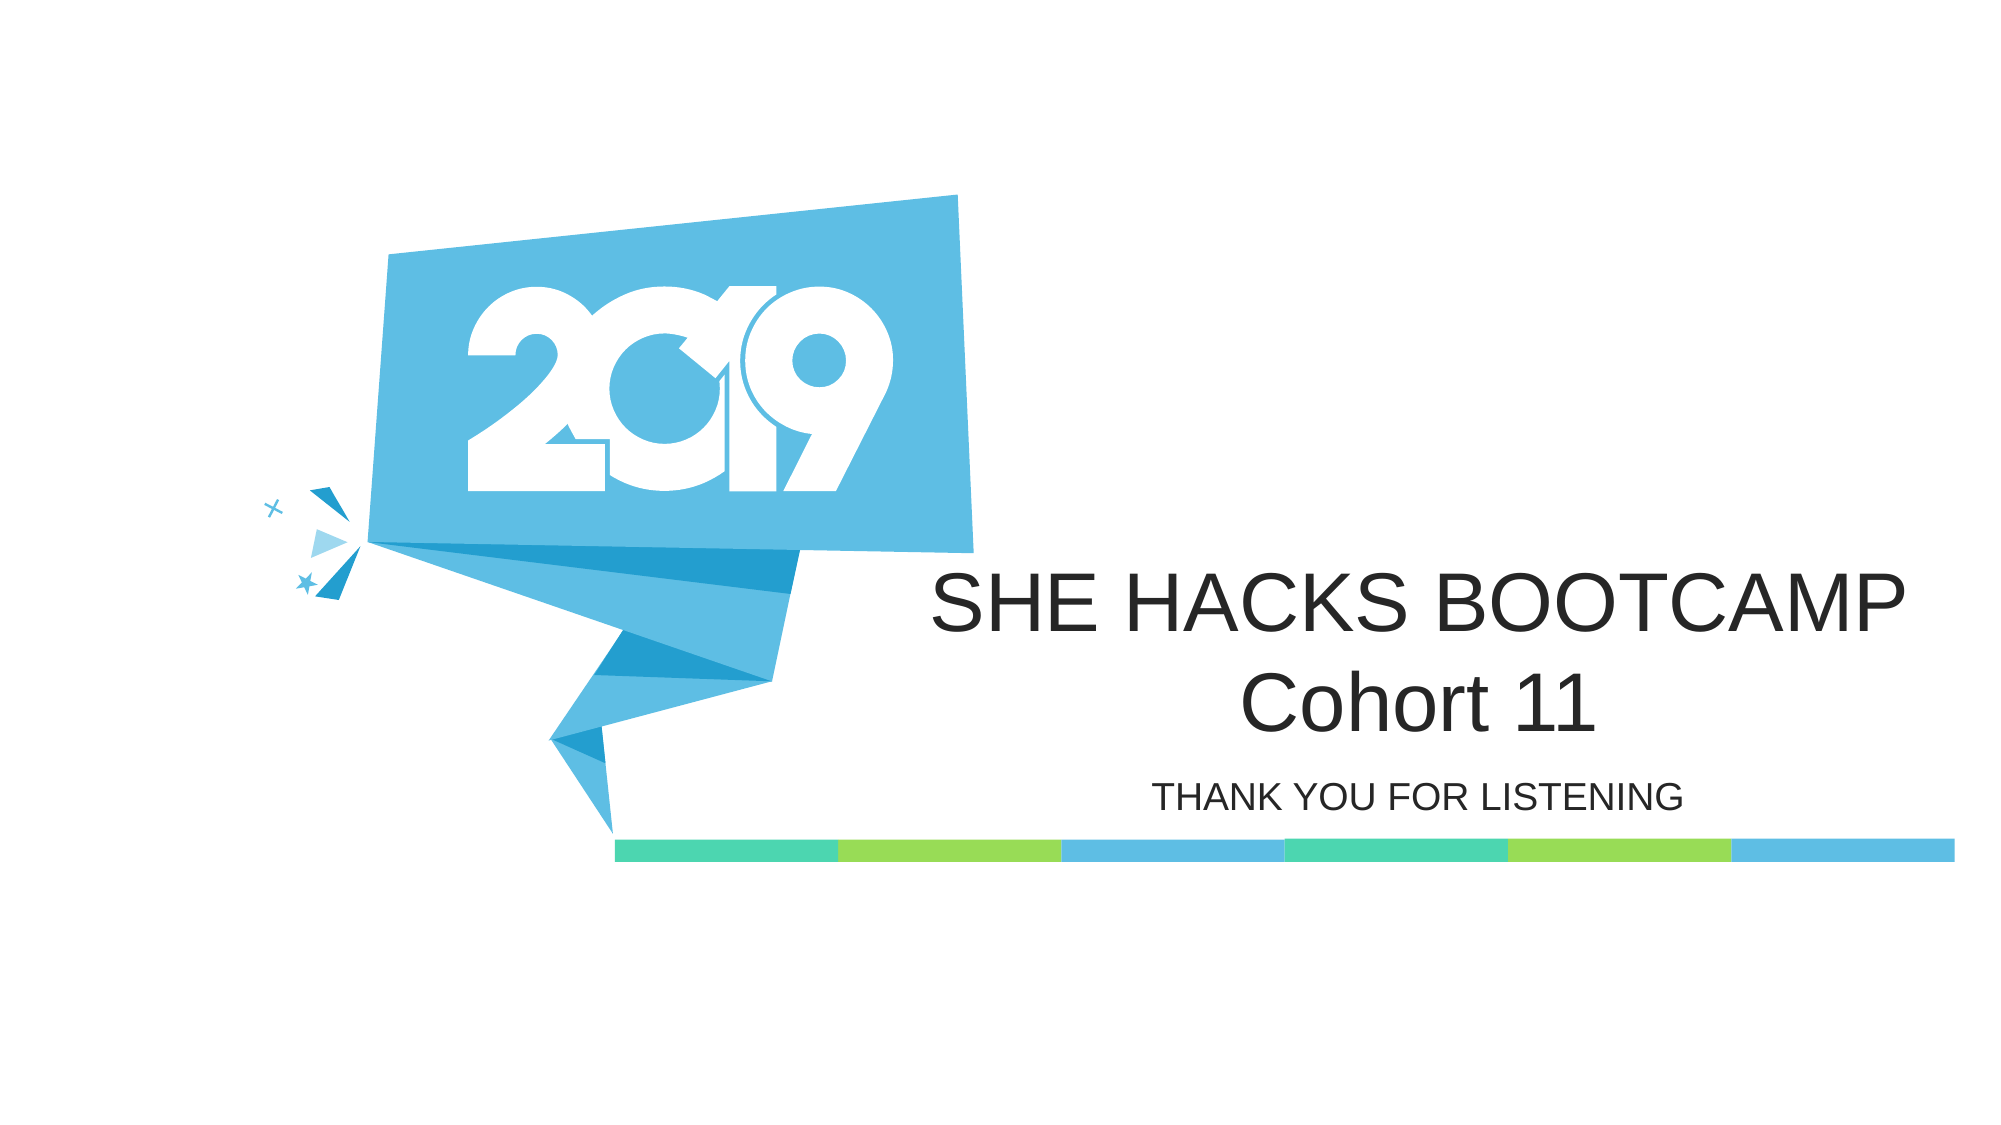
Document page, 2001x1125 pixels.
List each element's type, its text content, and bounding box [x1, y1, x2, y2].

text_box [263, 194, 974, 835]
text_box THANK YOU FOR LISTENING [1061, 764, 2000, 826]
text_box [614, 838, 1955, 862]
text_box SHE HACKS BOOTCAMP Cohort 11 [974, 541, 1972, 756]
